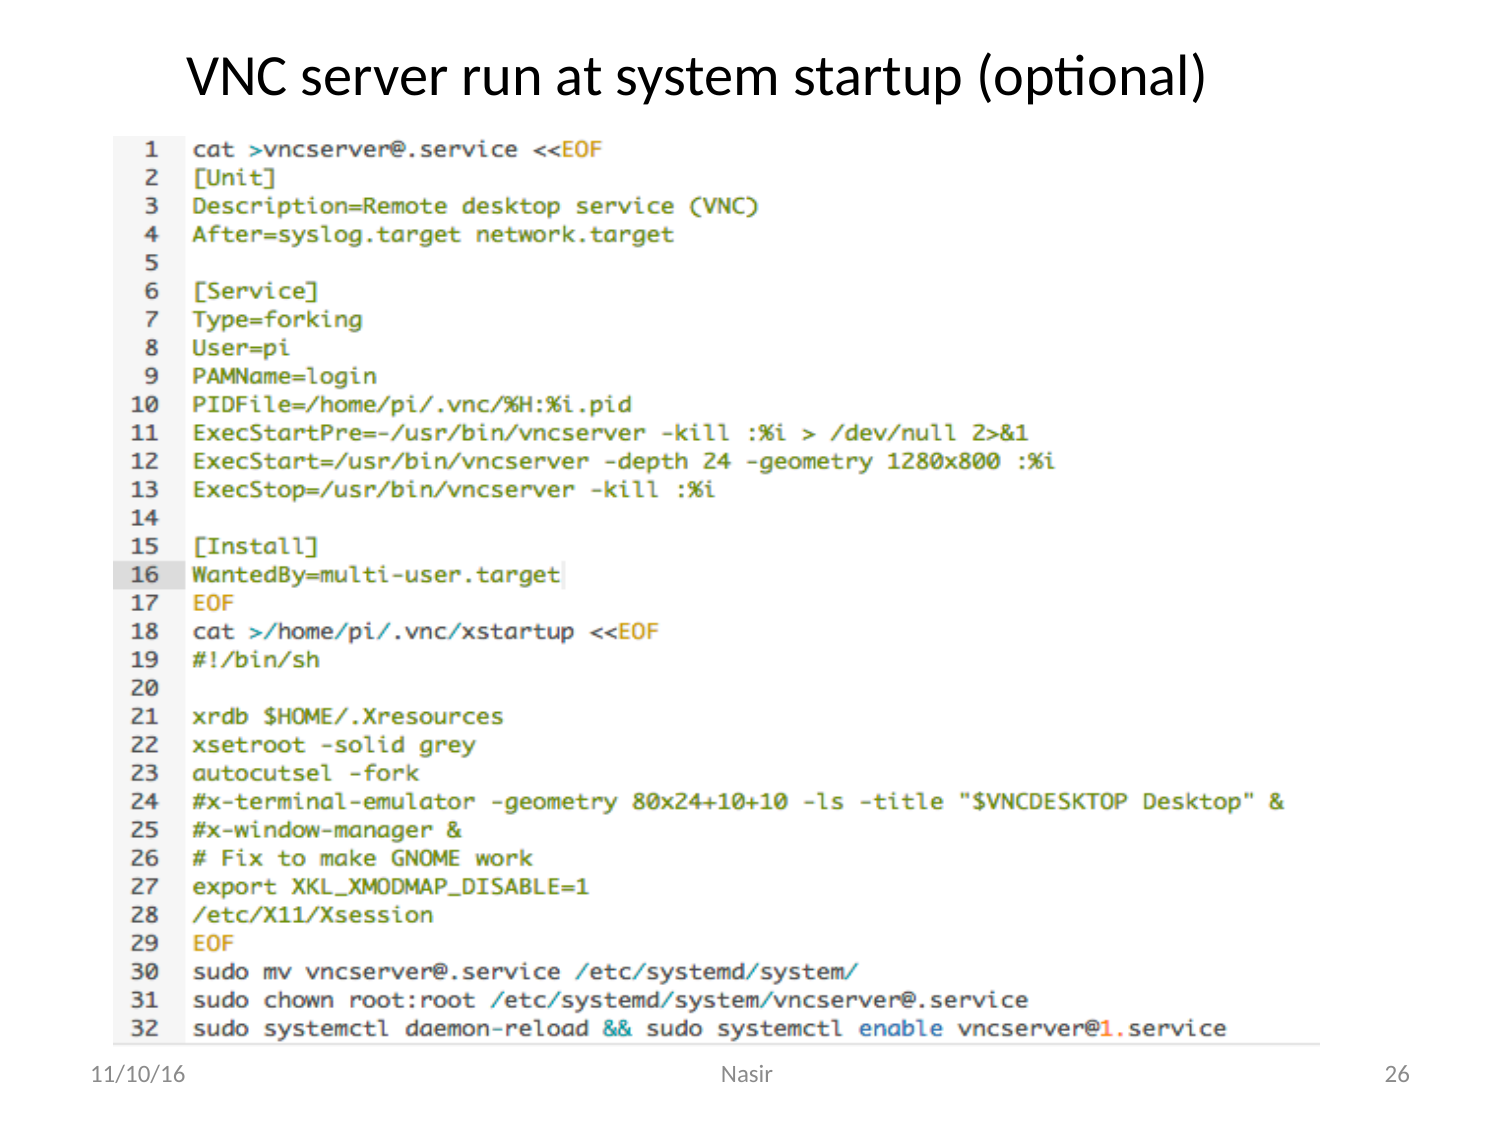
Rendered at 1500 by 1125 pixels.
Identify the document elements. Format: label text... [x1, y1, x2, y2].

title VNC server run at system startup (optional) [75, 45, 1320, 100]
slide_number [75, 1042, 425, 1103]
footer Nasir [512, 1055, 988, 1103]
picture [113, 136, 1320, 1047]
slide_number 26 [1074, 1042, 1425, 1103]
